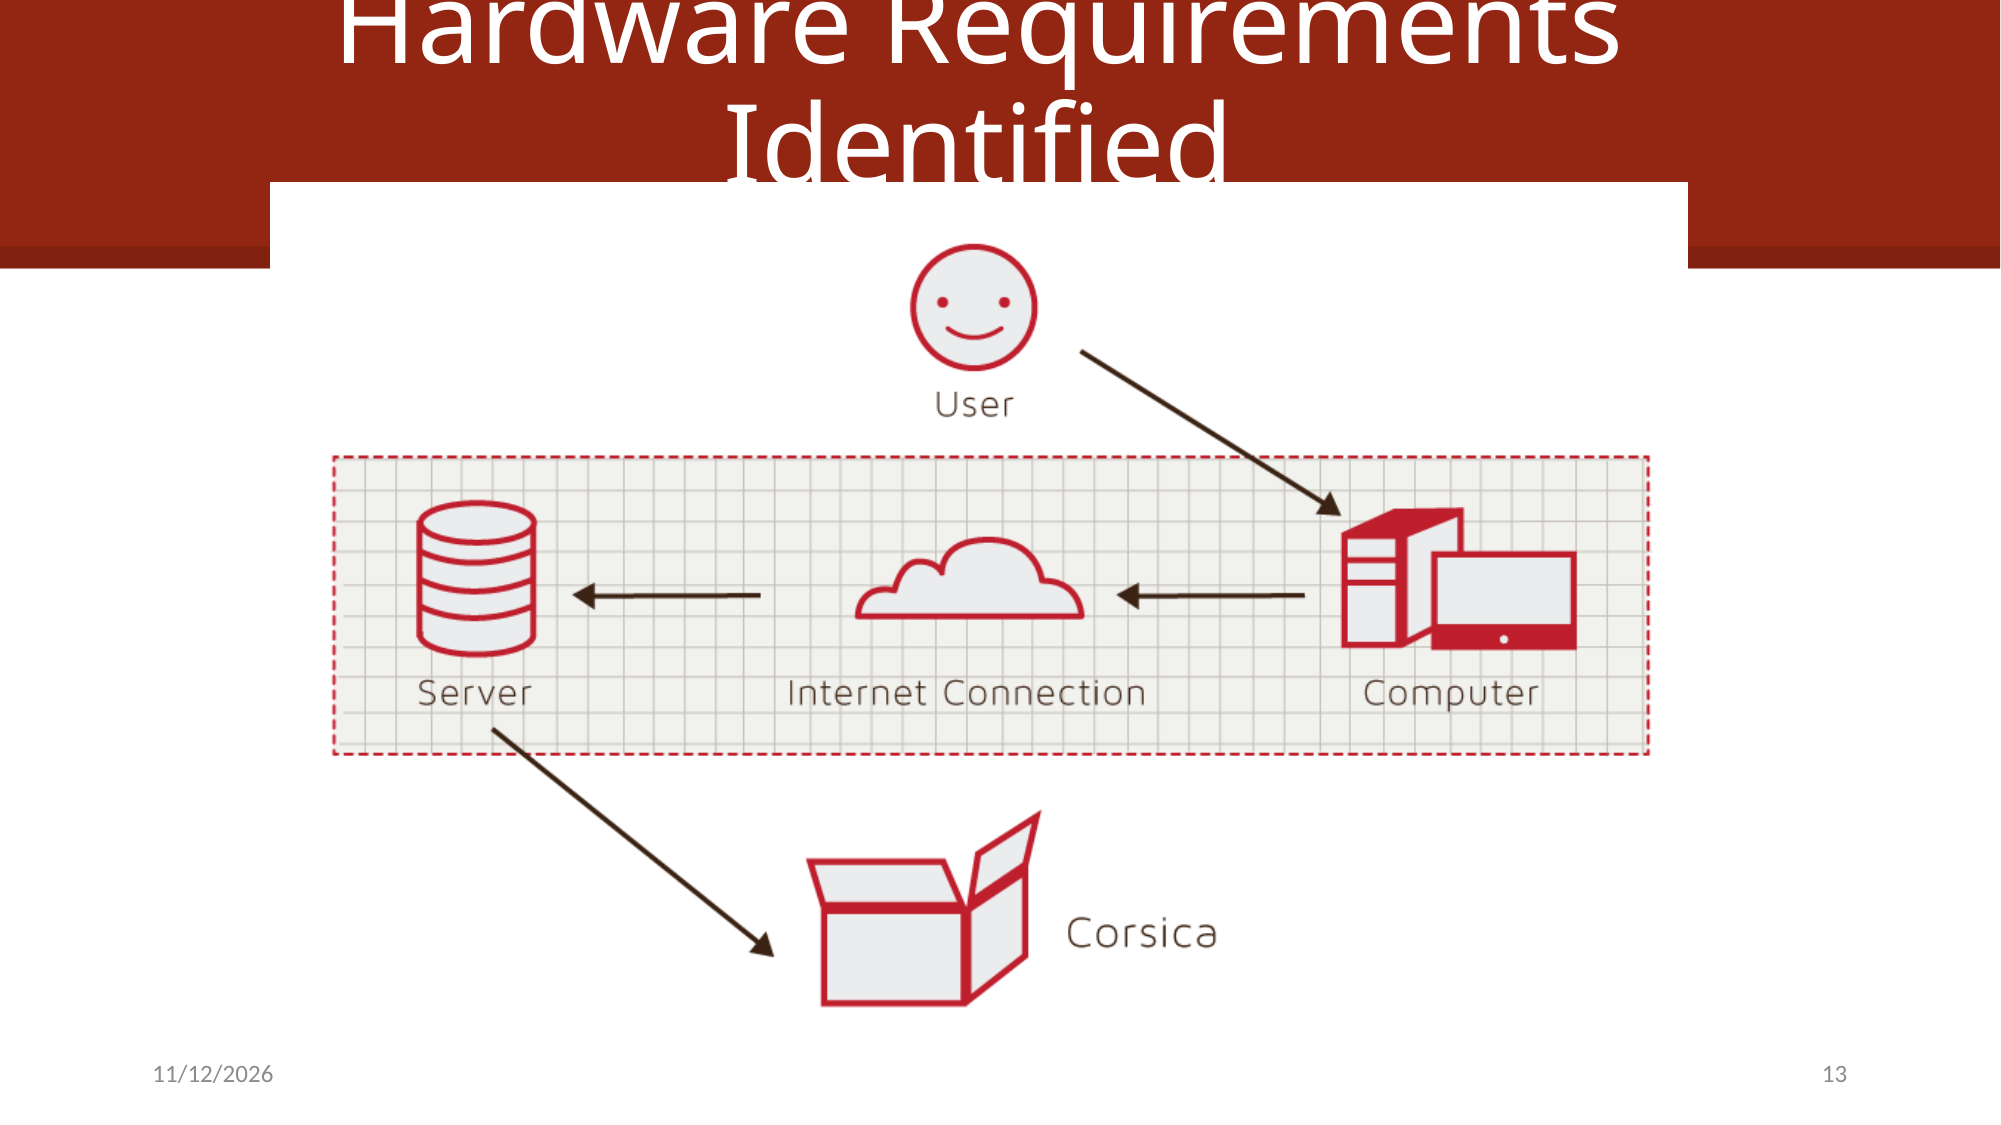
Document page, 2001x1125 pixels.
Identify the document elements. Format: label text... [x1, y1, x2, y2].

slide_number 13 [1412, 1042, 1863, 1103]
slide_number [137, 1042, 588, 1103]
picture [0, 0, 2001, 1125]
title Hardware Requirements Identified [116, 0, 1842, 198]
